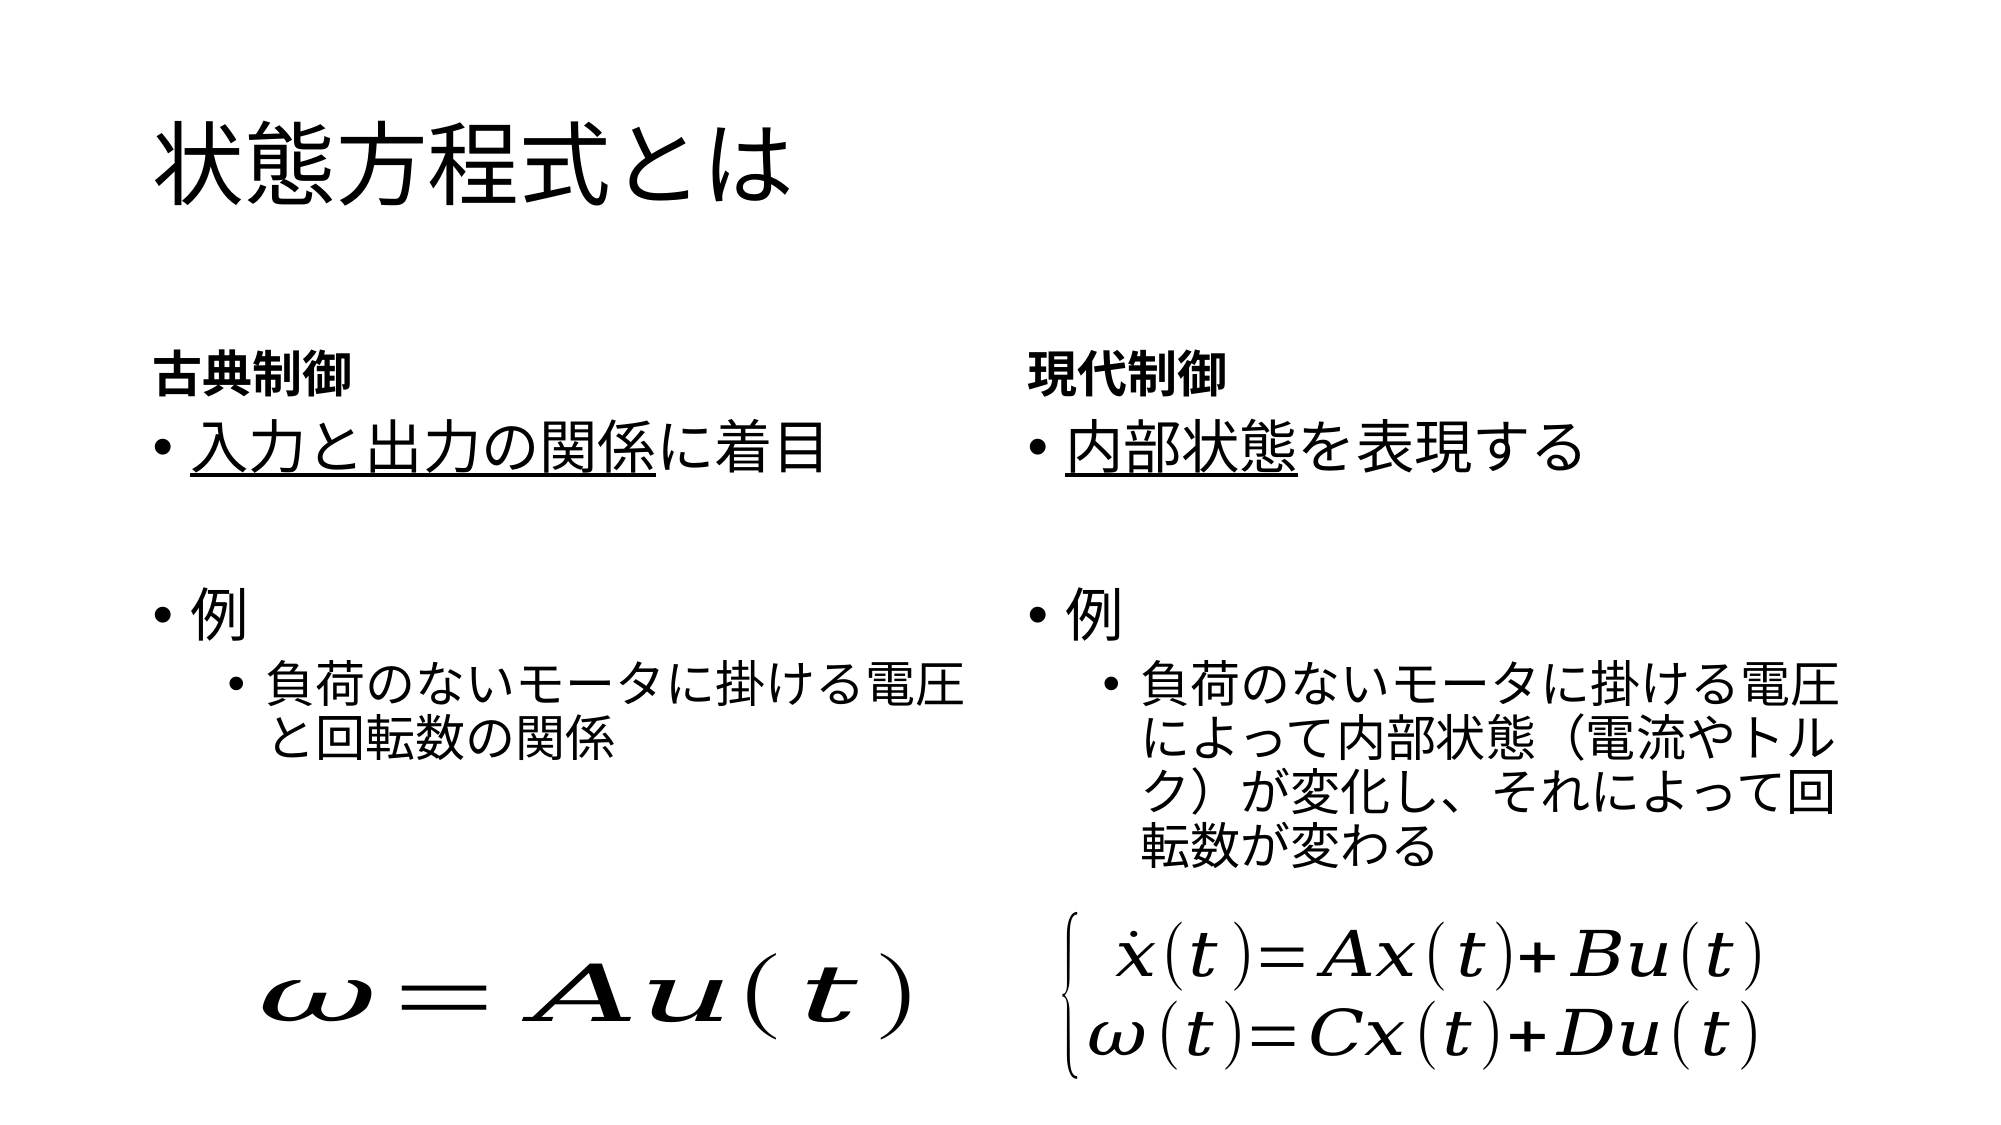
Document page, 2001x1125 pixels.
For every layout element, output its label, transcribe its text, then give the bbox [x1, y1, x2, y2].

list 現代制御 [1012, 275, 1863, 410]
list 入力と出力の関係に着目 例 負荷のないモータに掛ける電圧と回転数の関係 [137, 410, 984, 808]
list 内部状態を表現する 例 負荷のないモータに掛ける電圧によって内部状態（電流やトルク）が変化し、それによって回転数が変わる [1012, 410, 1863, 890]
title 状態方程式とは [137, 59, 1863, 278]
list 古典制御 [137, 275, 984, 410]
